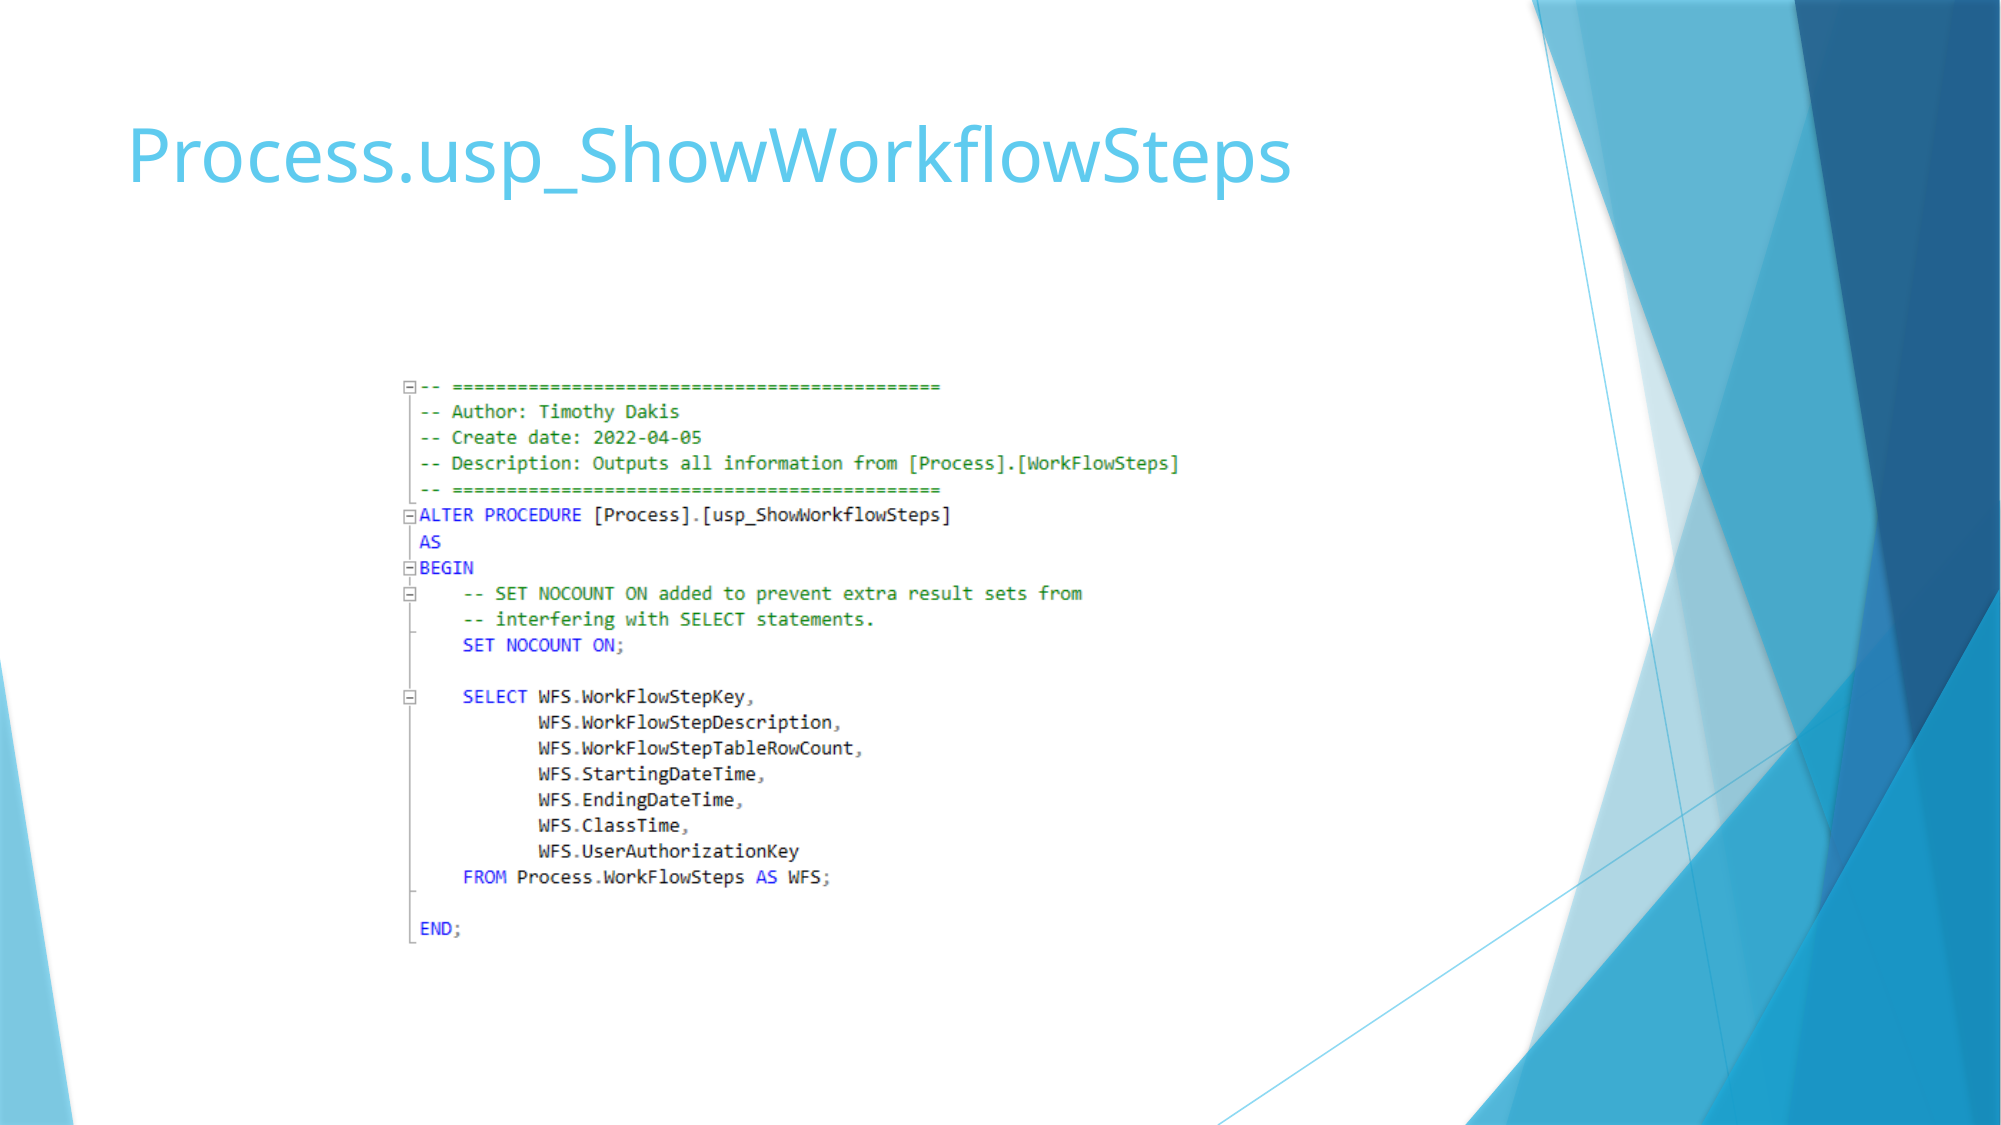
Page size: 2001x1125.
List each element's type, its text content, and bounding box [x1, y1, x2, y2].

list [395, 371, 1201, 948]
title Process.usp_ShowWorkflowSteps [111, 99, 1522, 317]
